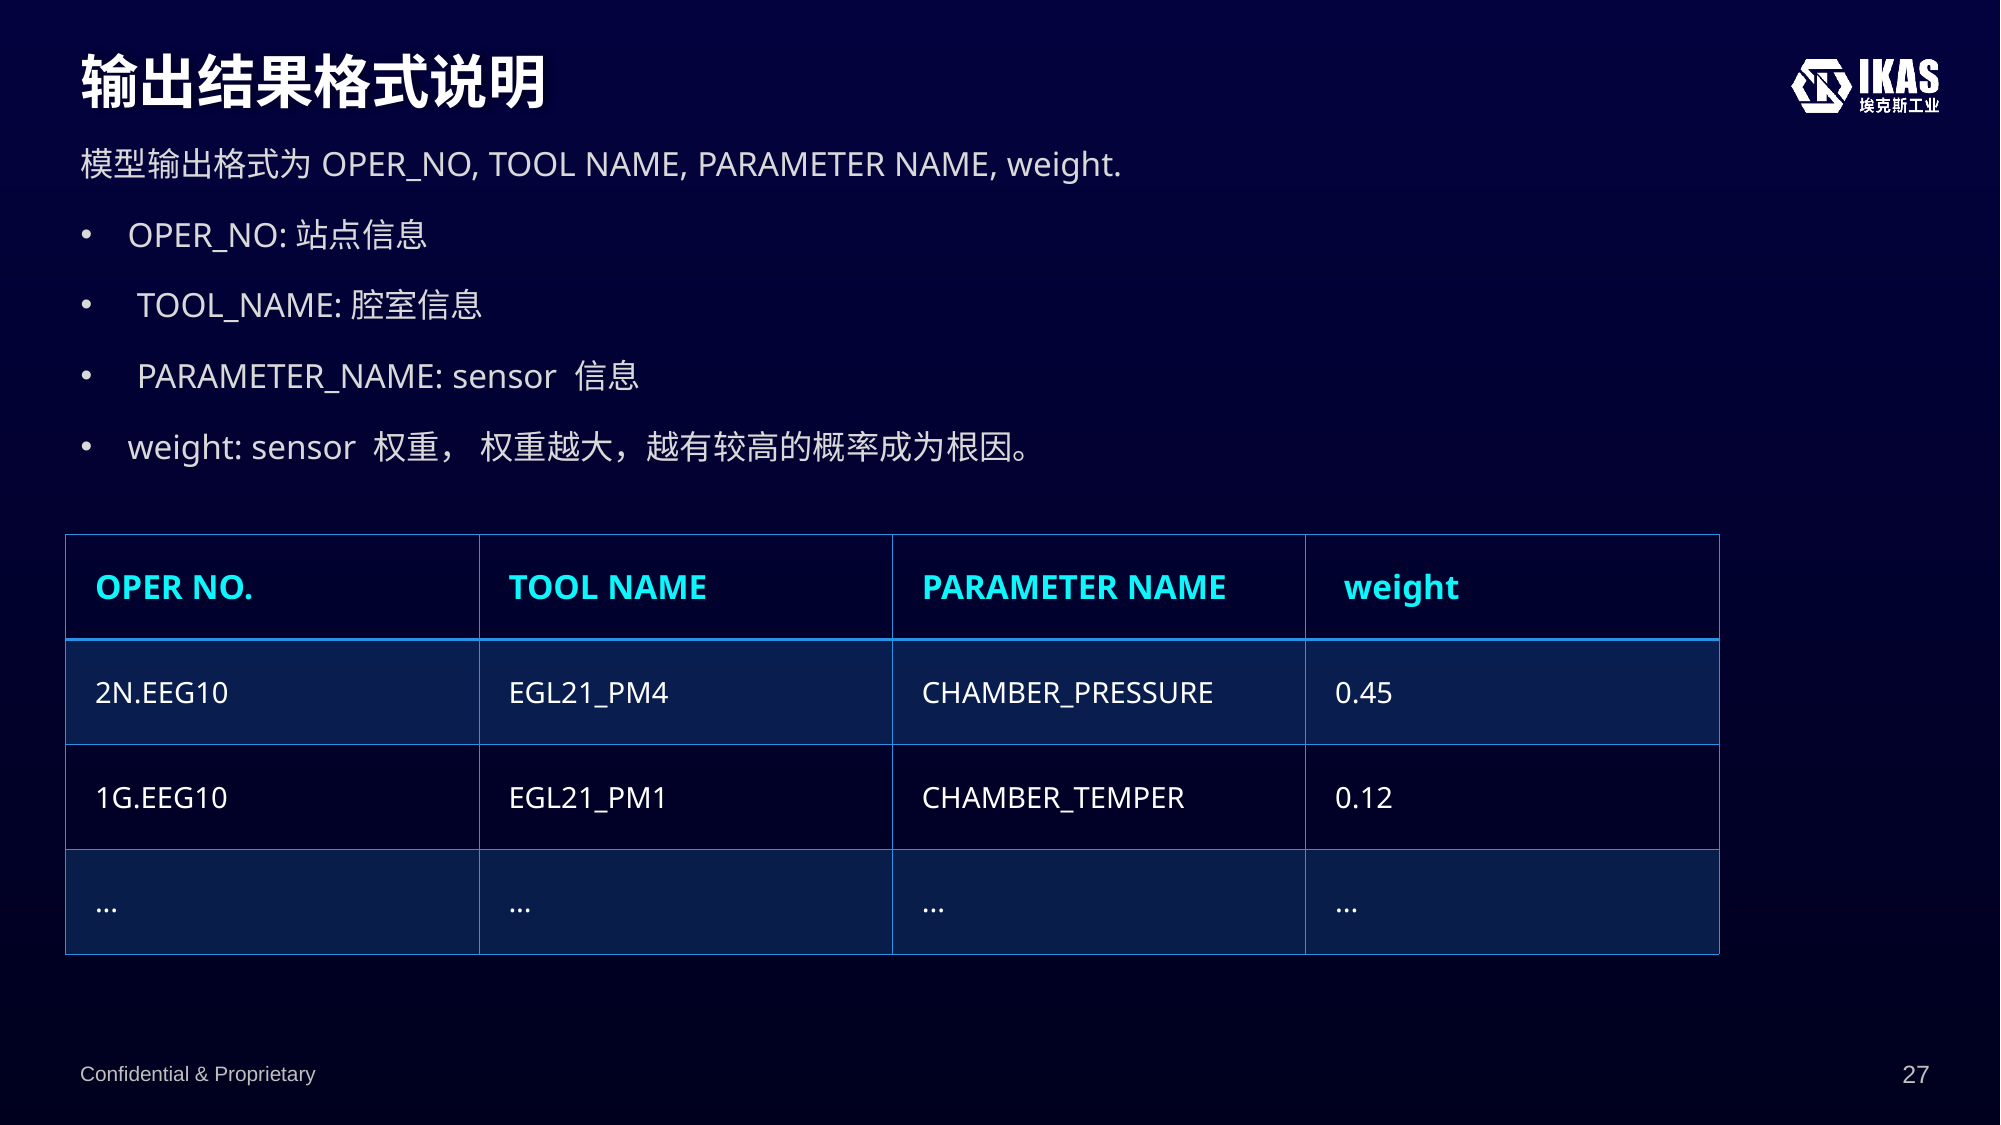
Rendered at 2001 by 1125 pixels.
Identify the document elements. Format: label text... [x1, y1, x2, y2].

table_cell CHAMBER_TEMPER [893, 745, 1305, 849]
title 输出结果格式说明 [65, 45, 1578, 125]
table_header weight [1306, 535, 1719, 638]
table_header TOOL NAME [480, 535, 892, 638]
table_cell 0.45 [1306, 641, 1719, 744]
table_cell EGL21_PM1 [480, 745, 892, 849]
table_cell 2N.EEG10 [66, 641, 479, 744]
table_cell CHAMBER_PRESSURE [893, 641, 1305, 744]
list 模型输出格式为OPER_NO, TOOL NAME, PARAMETER NAME, weight. OPER_NO:站点信息 TOOL_NAME:腔室信息 PARAMETER_NAME: sensor 信息 weight: sensor 权重， 权重越大，越有较高的概率成为根因。 [65, 125, 1792, 779]
table_cell EGL21_PM4 [480, 641, 892, 744]
table_header OPER NO. [66, 535, 479, 638]
table_cell ... [480, 850, 892, 954]
table_cell 1G.EEG10 [66, 745, 479, 849]
table_cell ... [893, 850, 1305, 954]
table_cell 0.12 [1306, 745, 1719, 849]
table_header PARAMETER NAME [893, 535, 1305, 638]
table_cell ... [1306, 850, 1719, 954]
picture [1791, 59, 1939, 113]
table_cell ... [66, 850, 479, 954]
